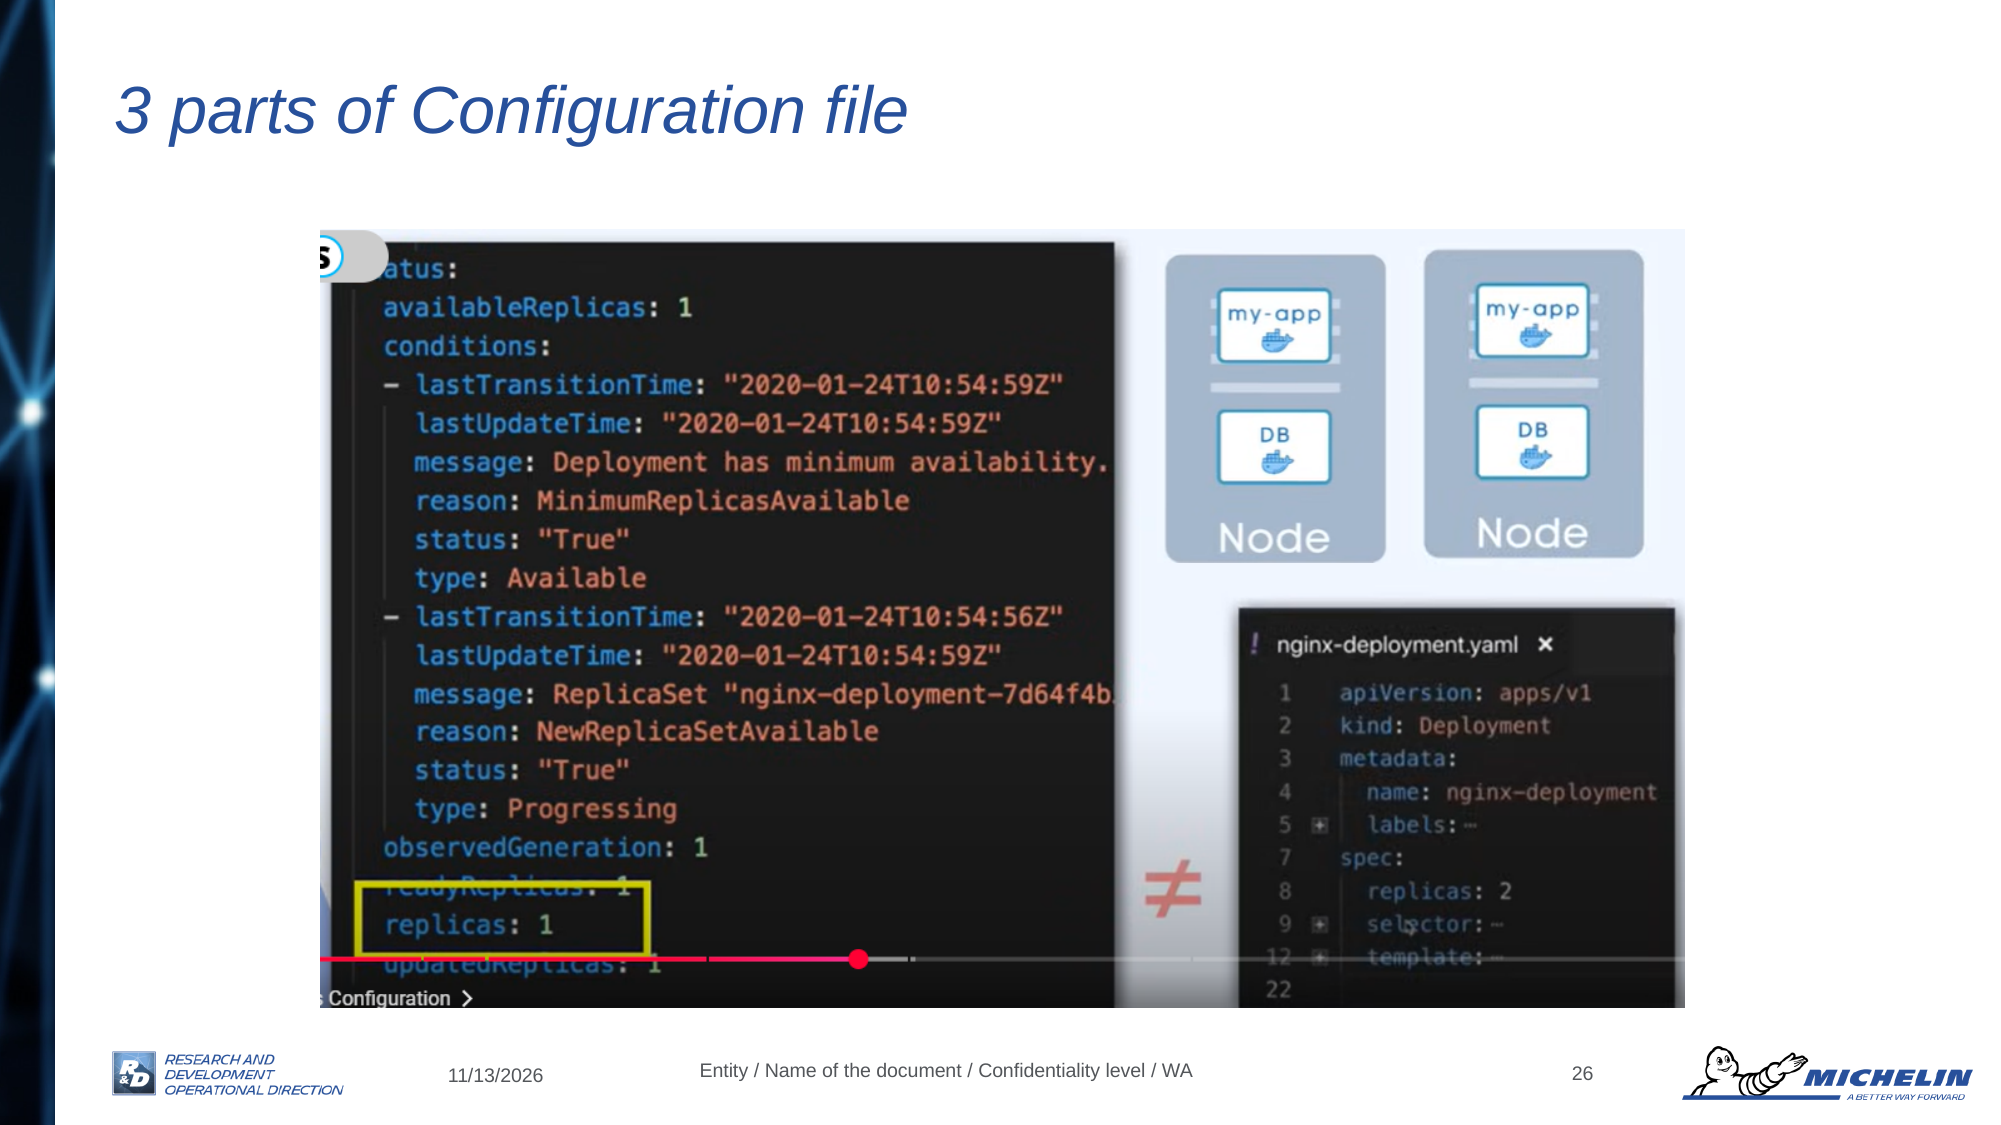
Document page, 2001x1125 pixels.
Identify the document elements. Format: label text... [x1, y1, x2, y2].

slide_number 26 [1377, 1042, 1609, 1103]
picture [1157, 245, 1391, 563]
picture [1665, 1029, 1989, 1116]
picture [0, 0, 54, 1125]
picture [102, 1041, 384, 1100]
title 3 parts of Configuration file [99, 45, 1900, 169]
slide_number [432, 1044, 638, 1105]
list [320, 228, 1685, 1009]
